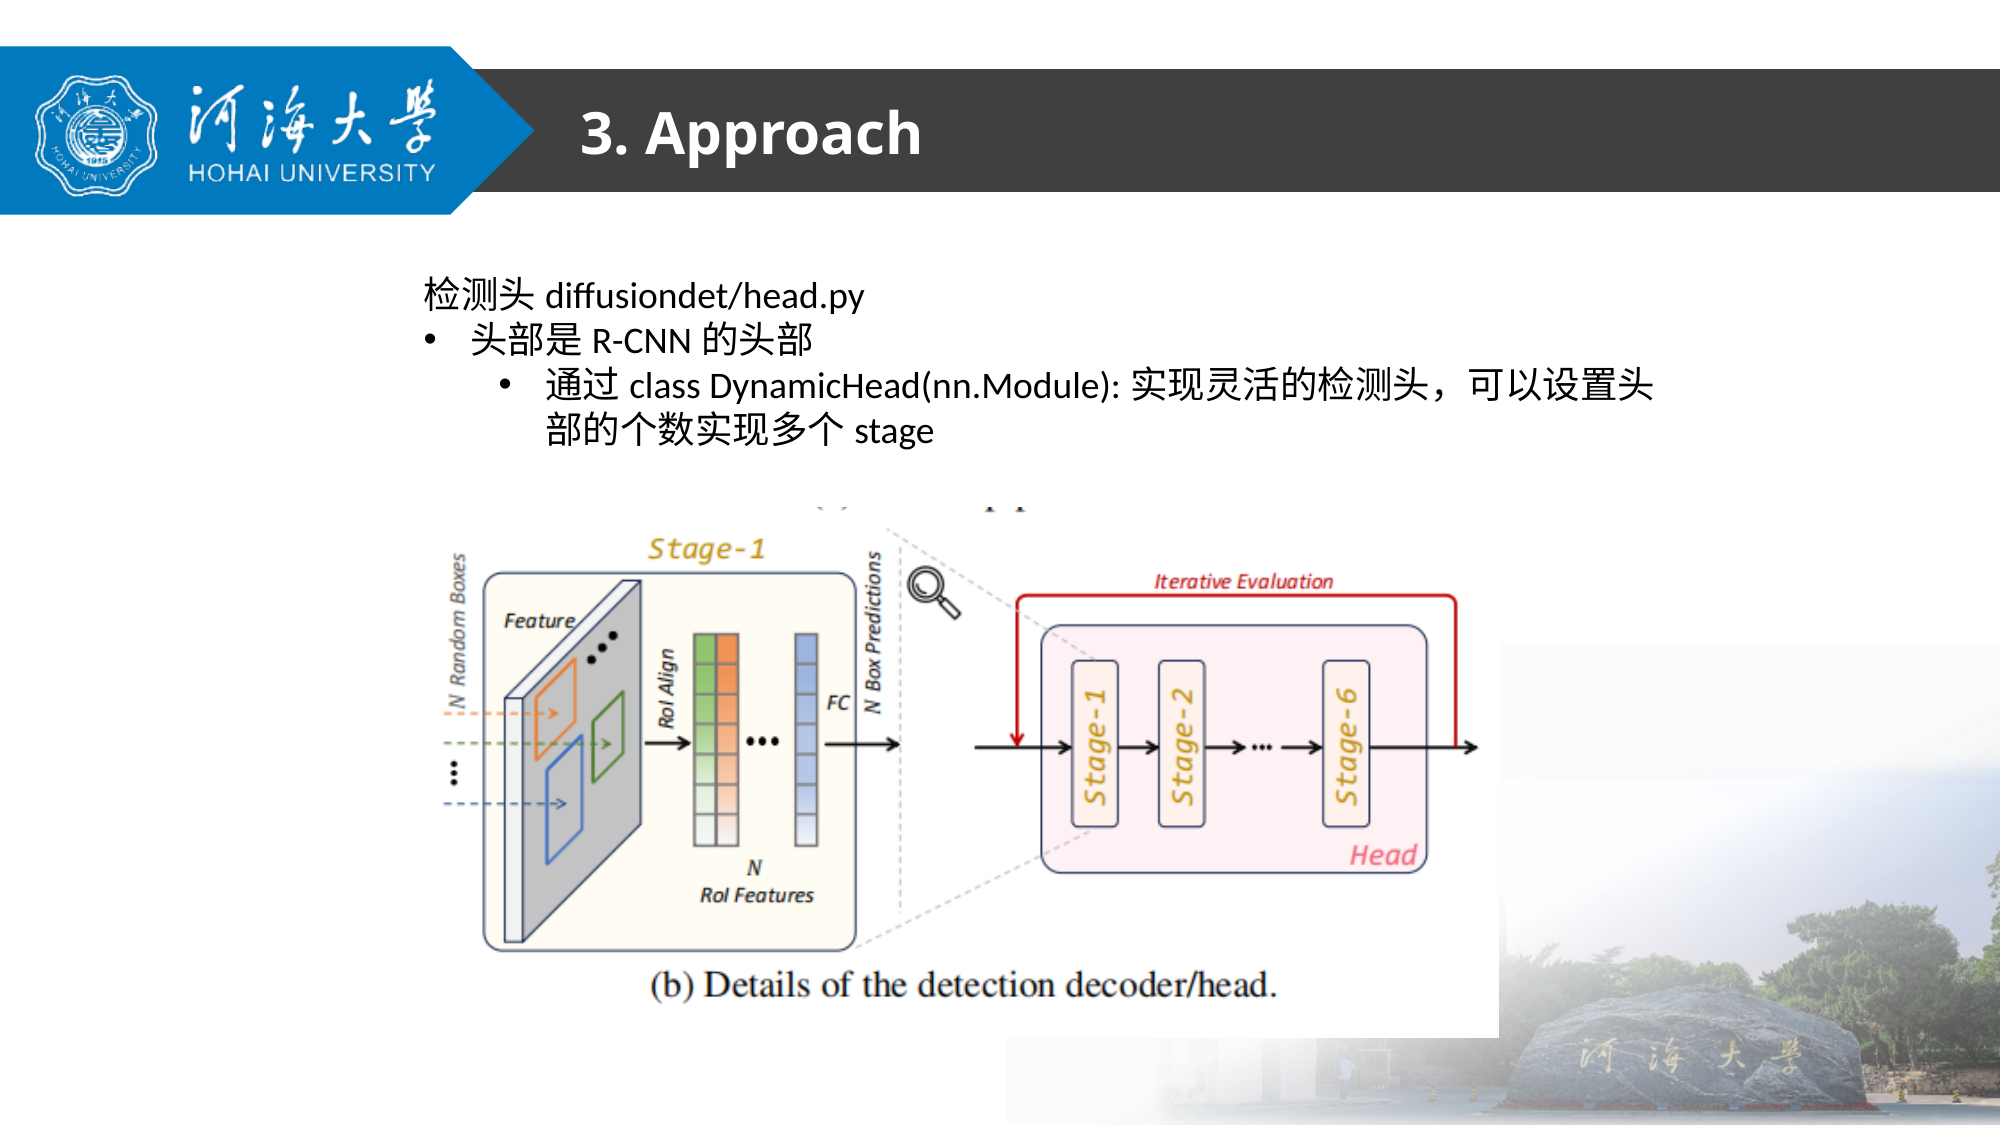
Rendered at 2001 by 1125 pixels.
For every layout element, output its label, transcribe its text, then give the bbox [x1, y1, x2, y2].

picture [408, 507, 2000, 1125]
list 3. Approach [565, 91, 1656, 181]
text_box 检测头diffusiondet/head.py 头部是R-CNN的头部 通过class DynamicHead(nn.Module):实现灵活的检测头，可以设置头部的个数实现多个stage [408, 263, 1705, 504]
